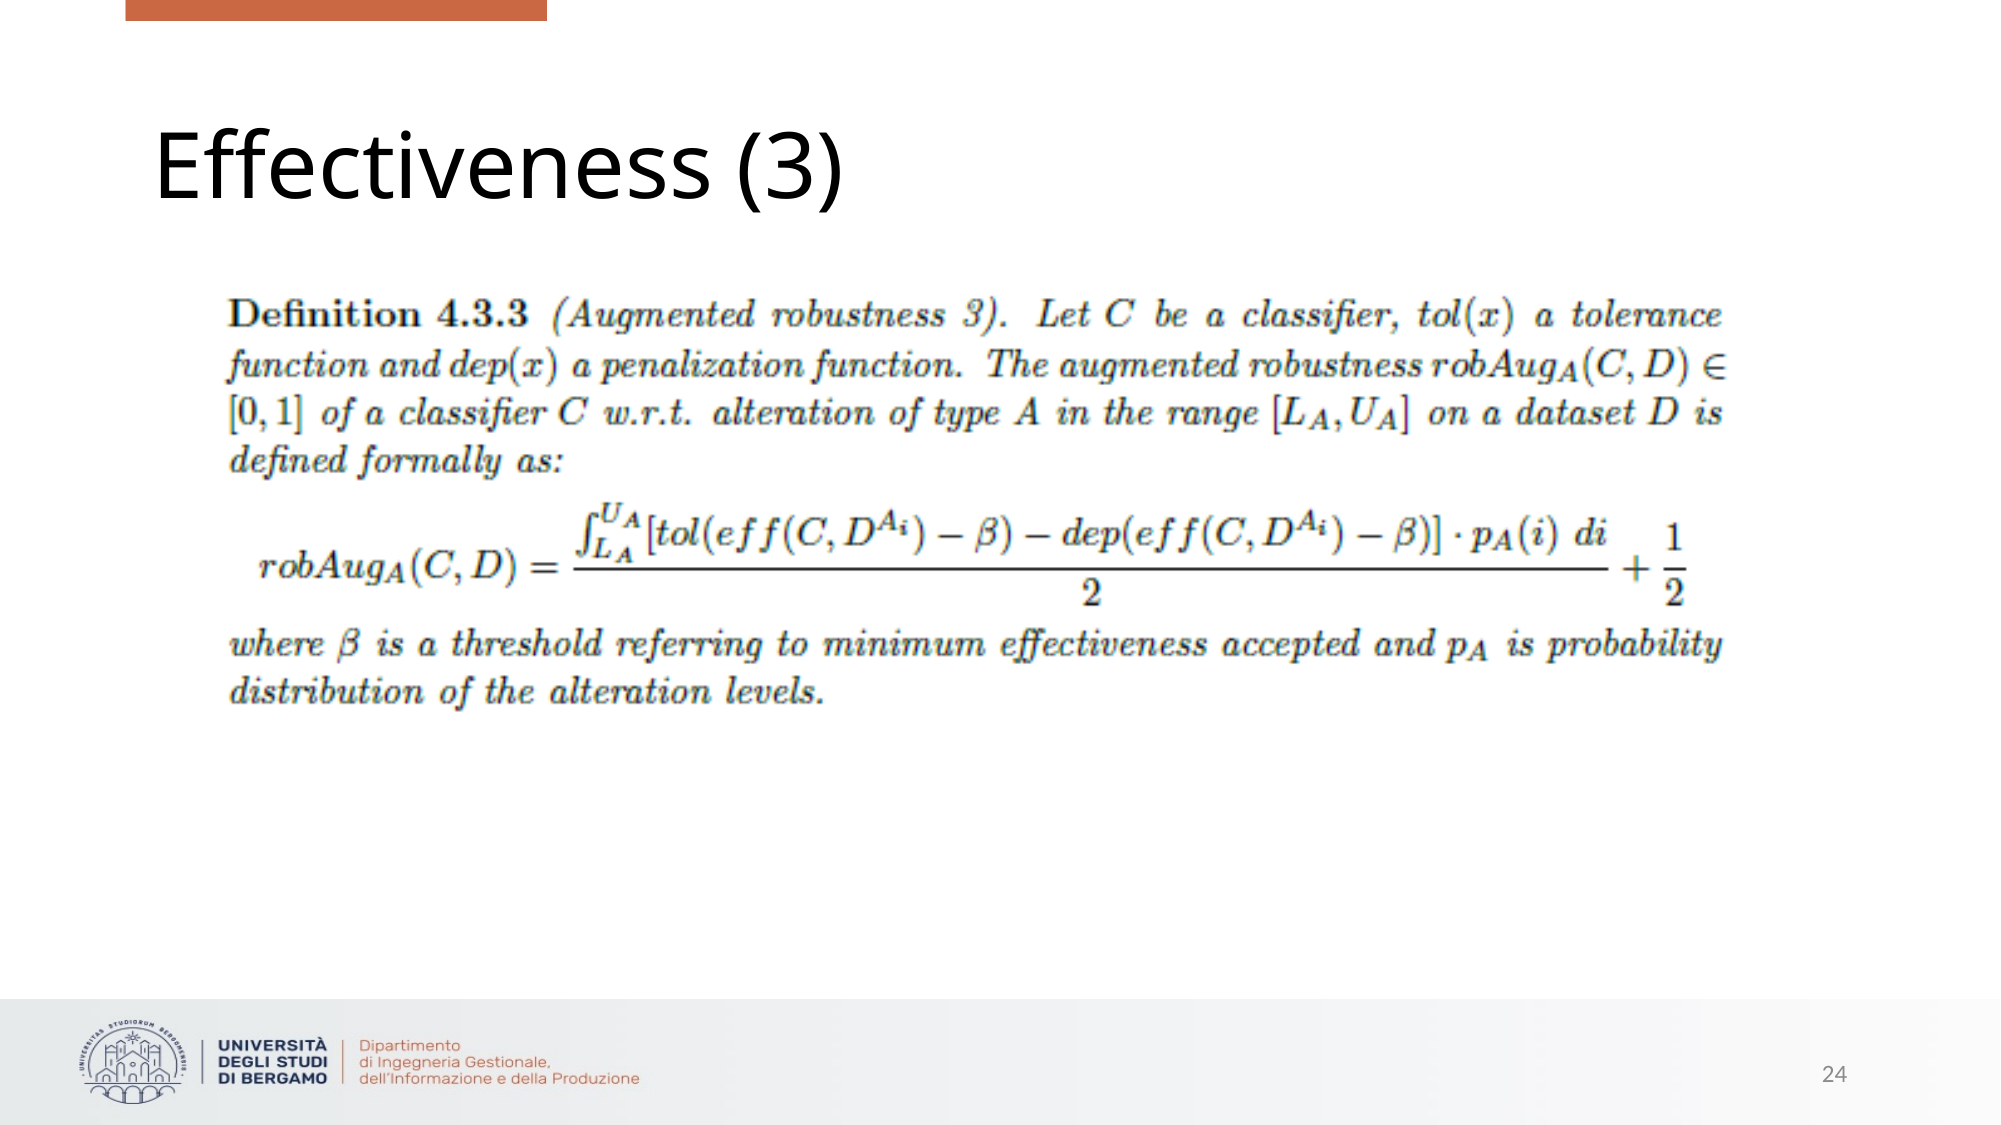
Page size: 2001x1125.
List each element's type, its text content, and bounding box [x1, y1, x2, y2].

title Effectiveness (3) [137, 59, 1863, 278]
slide_number 23 [1412, 1042, 1863, 1103]
picture [205, 277, 1795, 747]
